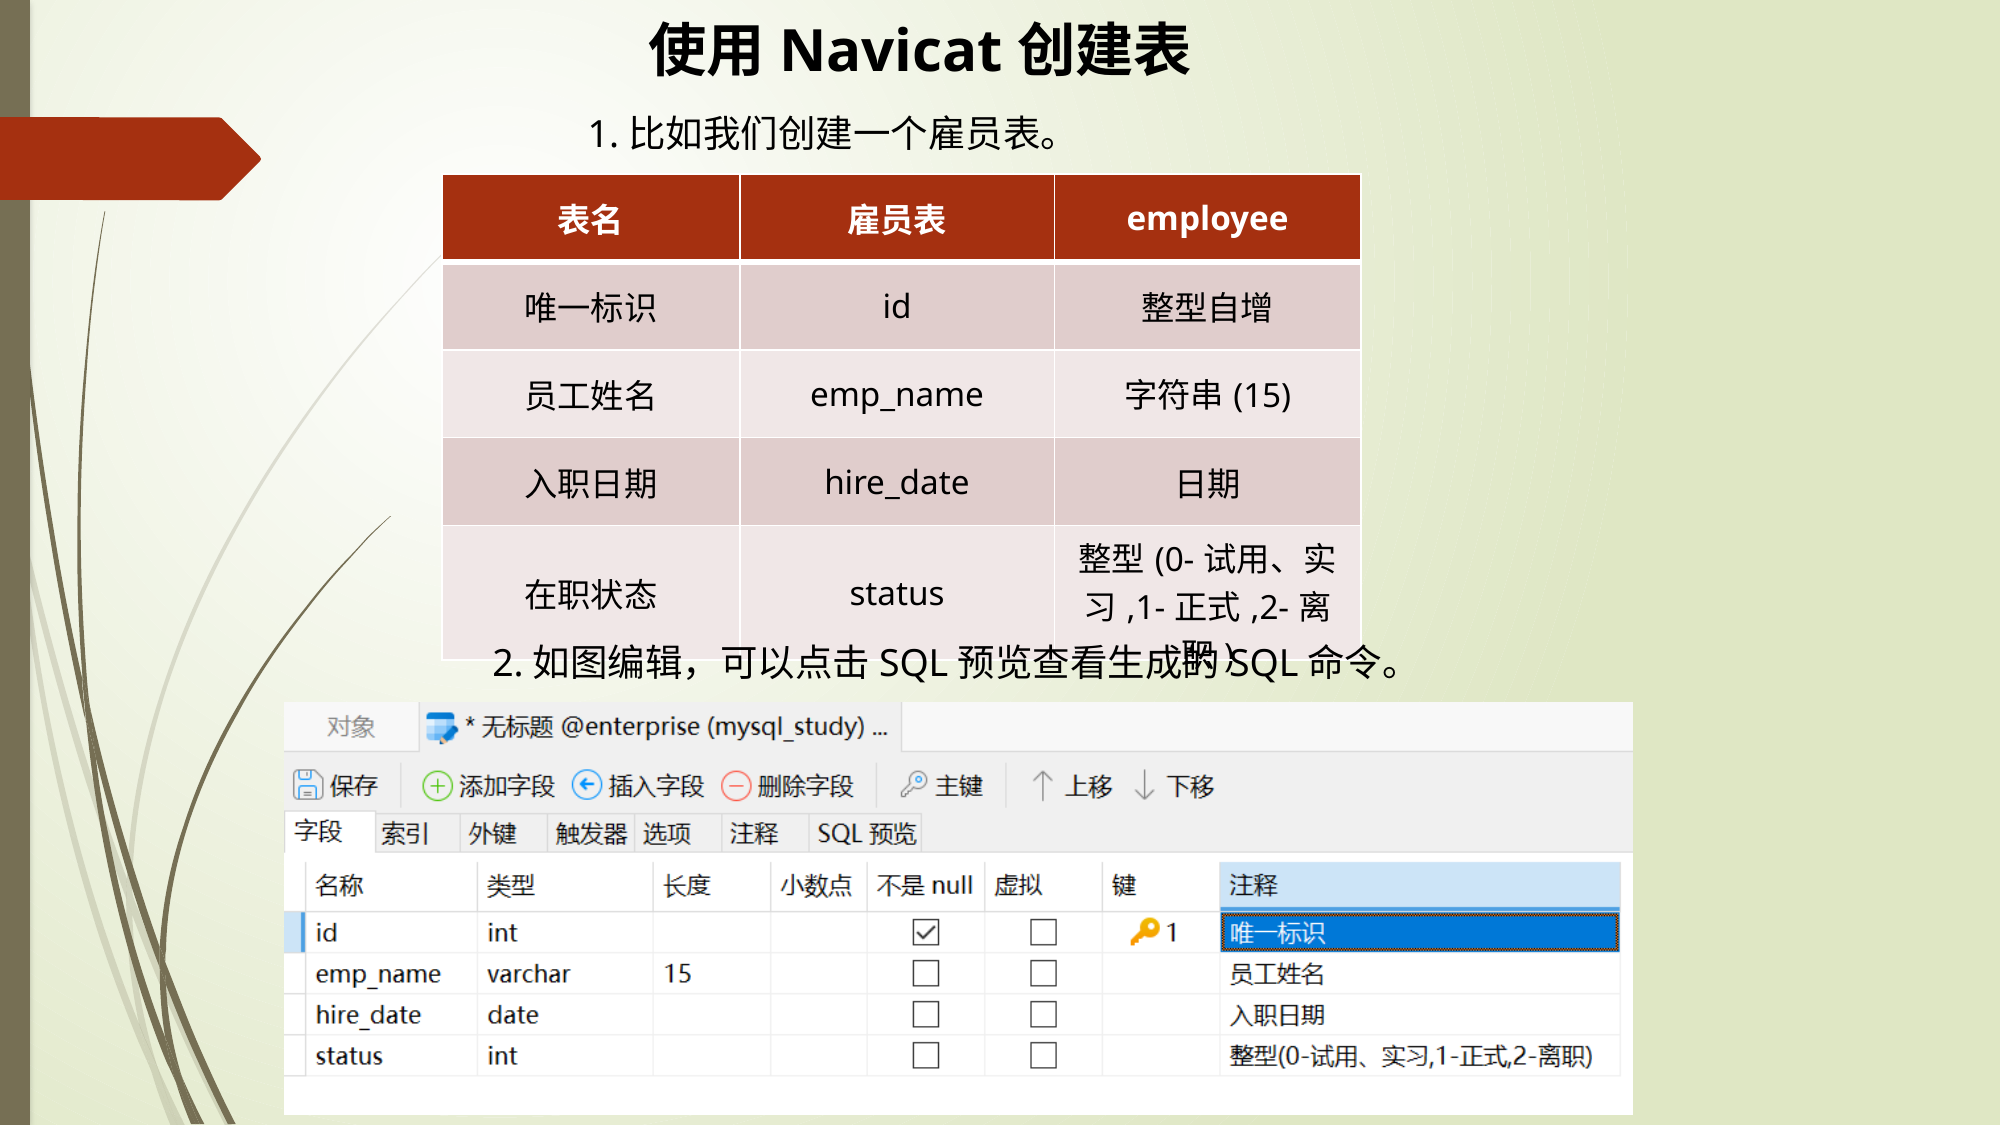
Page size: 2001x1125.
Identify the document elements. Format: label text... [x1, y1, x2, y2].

table_cell 入职日期 [443, 438, 739, 525]
table_header 雇员表 [741, 175, 1054, 259]
text_box 2.如图编辑，可以点击SQL预览查看生成的SQL命令。 [477, 631, 1453, 692]
table_cell 整型(0-试用、实习,1-正式,2-离职) [1055, 526, 1360, 631]
table_cell 整型自增 [1055, 265, 1360, 349]
table_header 表名 [443, 175, 739, 259]
table_cell 员工姓名 [443, 351, 739, 437]
table_cell emp_name [741, 351, 1054, 437]
table_cell 字符串(15) [1055, 351, 1360, 437]
table_cell status [741, 526, 1054, 631]
table_cell hire_date [741, 438, 1054, 525]
text_box 1.比如我们创建一个雇员表。 [572, 102, 1093, 163]
picture [283, 702, 1634, 1116]
table_cell 唯一标识 [443, 265, 739, 349]
table_cell 在职状态 [443, 526, 739, 659]
table_cell id [741, 265, 1054, 349]
table_cell 日期 [1055, 438, 1360, 525]
table_header employee [1055, 175, 1360, 259]
text_box 使用Navicat创建表 [633, 5, 1238, 91]
